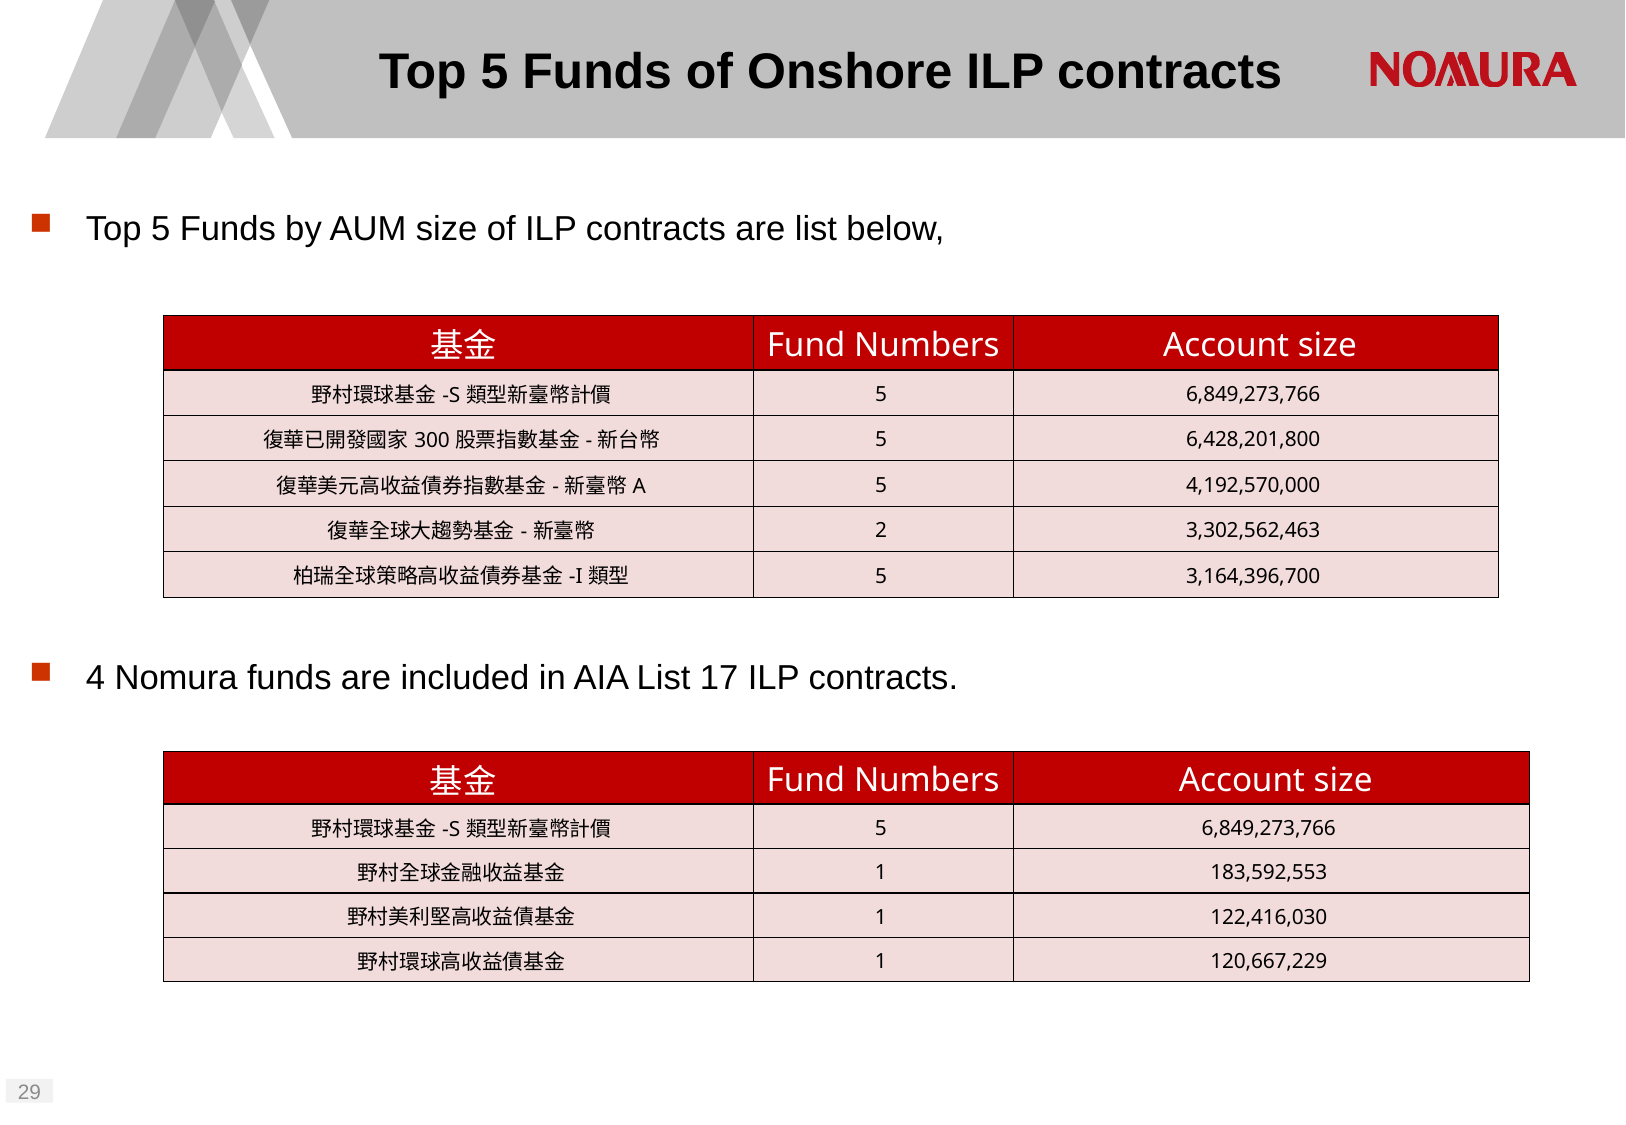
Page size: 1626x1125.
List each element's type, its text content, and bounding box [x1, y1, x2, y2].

table_cell 1 [754, 849, 1013, 892]
table_cell 5 [754, 371, 1013, 415]
table_cell 183,592,553 [1014, 849, 1529, 892]
table_header 基金 [164, 752, 753, 803]
table_cell 1 [754, 938, 1013, 981]
table_cell 復華美元高收益債券指數基金-新臺幣A [164, 461, 753, 506]
table_cell 5 [754, 805, 1013, 848]
table_cell 5 [754, 416, 1013, 460]
table_cell 4,192,570,000 [1014, 461, 1498, 506]
table_cell 1 [754, 894, 1013, 937]
title Top 5 Funds of Onshore ILP contracts [311, 9, 1351, 128]
slide_number 28 [5, 1078, 54, 1103]
table_cell 6,849,273,766 [1014, 371, 1498, 415]
table_cell 3,164,396,700 [1014, 552, 1498, 597]
table_cell 6,849,273,766 [1014, 805, 1529, 848]
table_header 基金 [164, 316, 753, 369]
table_cell 5 [754, 552, 1013, 597]
table_cell 野村美利堅高收益債基金 [164, 894, 753, 937]
table_header Fund Numbers [754, 316, 1013, 369]
table_cell 2 [754, 507, 1013, 551]
table_cell 復華全球大趨勢基金-新臺幣 [164, 507, 753, 551]
table_cell 野村環球高收益債基金 [164, 938, 753, 981]
table_cell 野村環球基金-S類型新臺幣計價 [164, 805, 753, 848]
table_cell 3,302,562,463 [1014, 507, 1498, 551]
table_cell 柏瑞全球策略高收益債券基金-I類型 [164, 552, 753, 597]
table_cell 野村全球金融收益基金 [164, 849, 753, 892]
table_cell 5 [754, 461, 1013, 506]
table_header Fund Numbers [754, 752, 1013, 803]
table_cell 120,667,229 [1014, 938, 1529, 981]
table_header Account size [1014, 316, 1498, 369]
table_cell 122,416,030 [1014, 894, 1529, 937]
table_header Account size [1014, 752, 1529, 803]
table_cell 野村環球基金-S類型新臺幣計價 [164, 371, 753, 415]
table_cell 6,428,201,800 [1014, 416, 1498, 460]
table_cell 復華已開發國家300股票指數基金-新台幣 [164, 416, 753, 460]
text_box Top 5 Funds by AUM size of ILP contracts are list below, 4 Nomura funds are included in AIA List 17 ILP contracts. [29, 196, 1407, 718]
